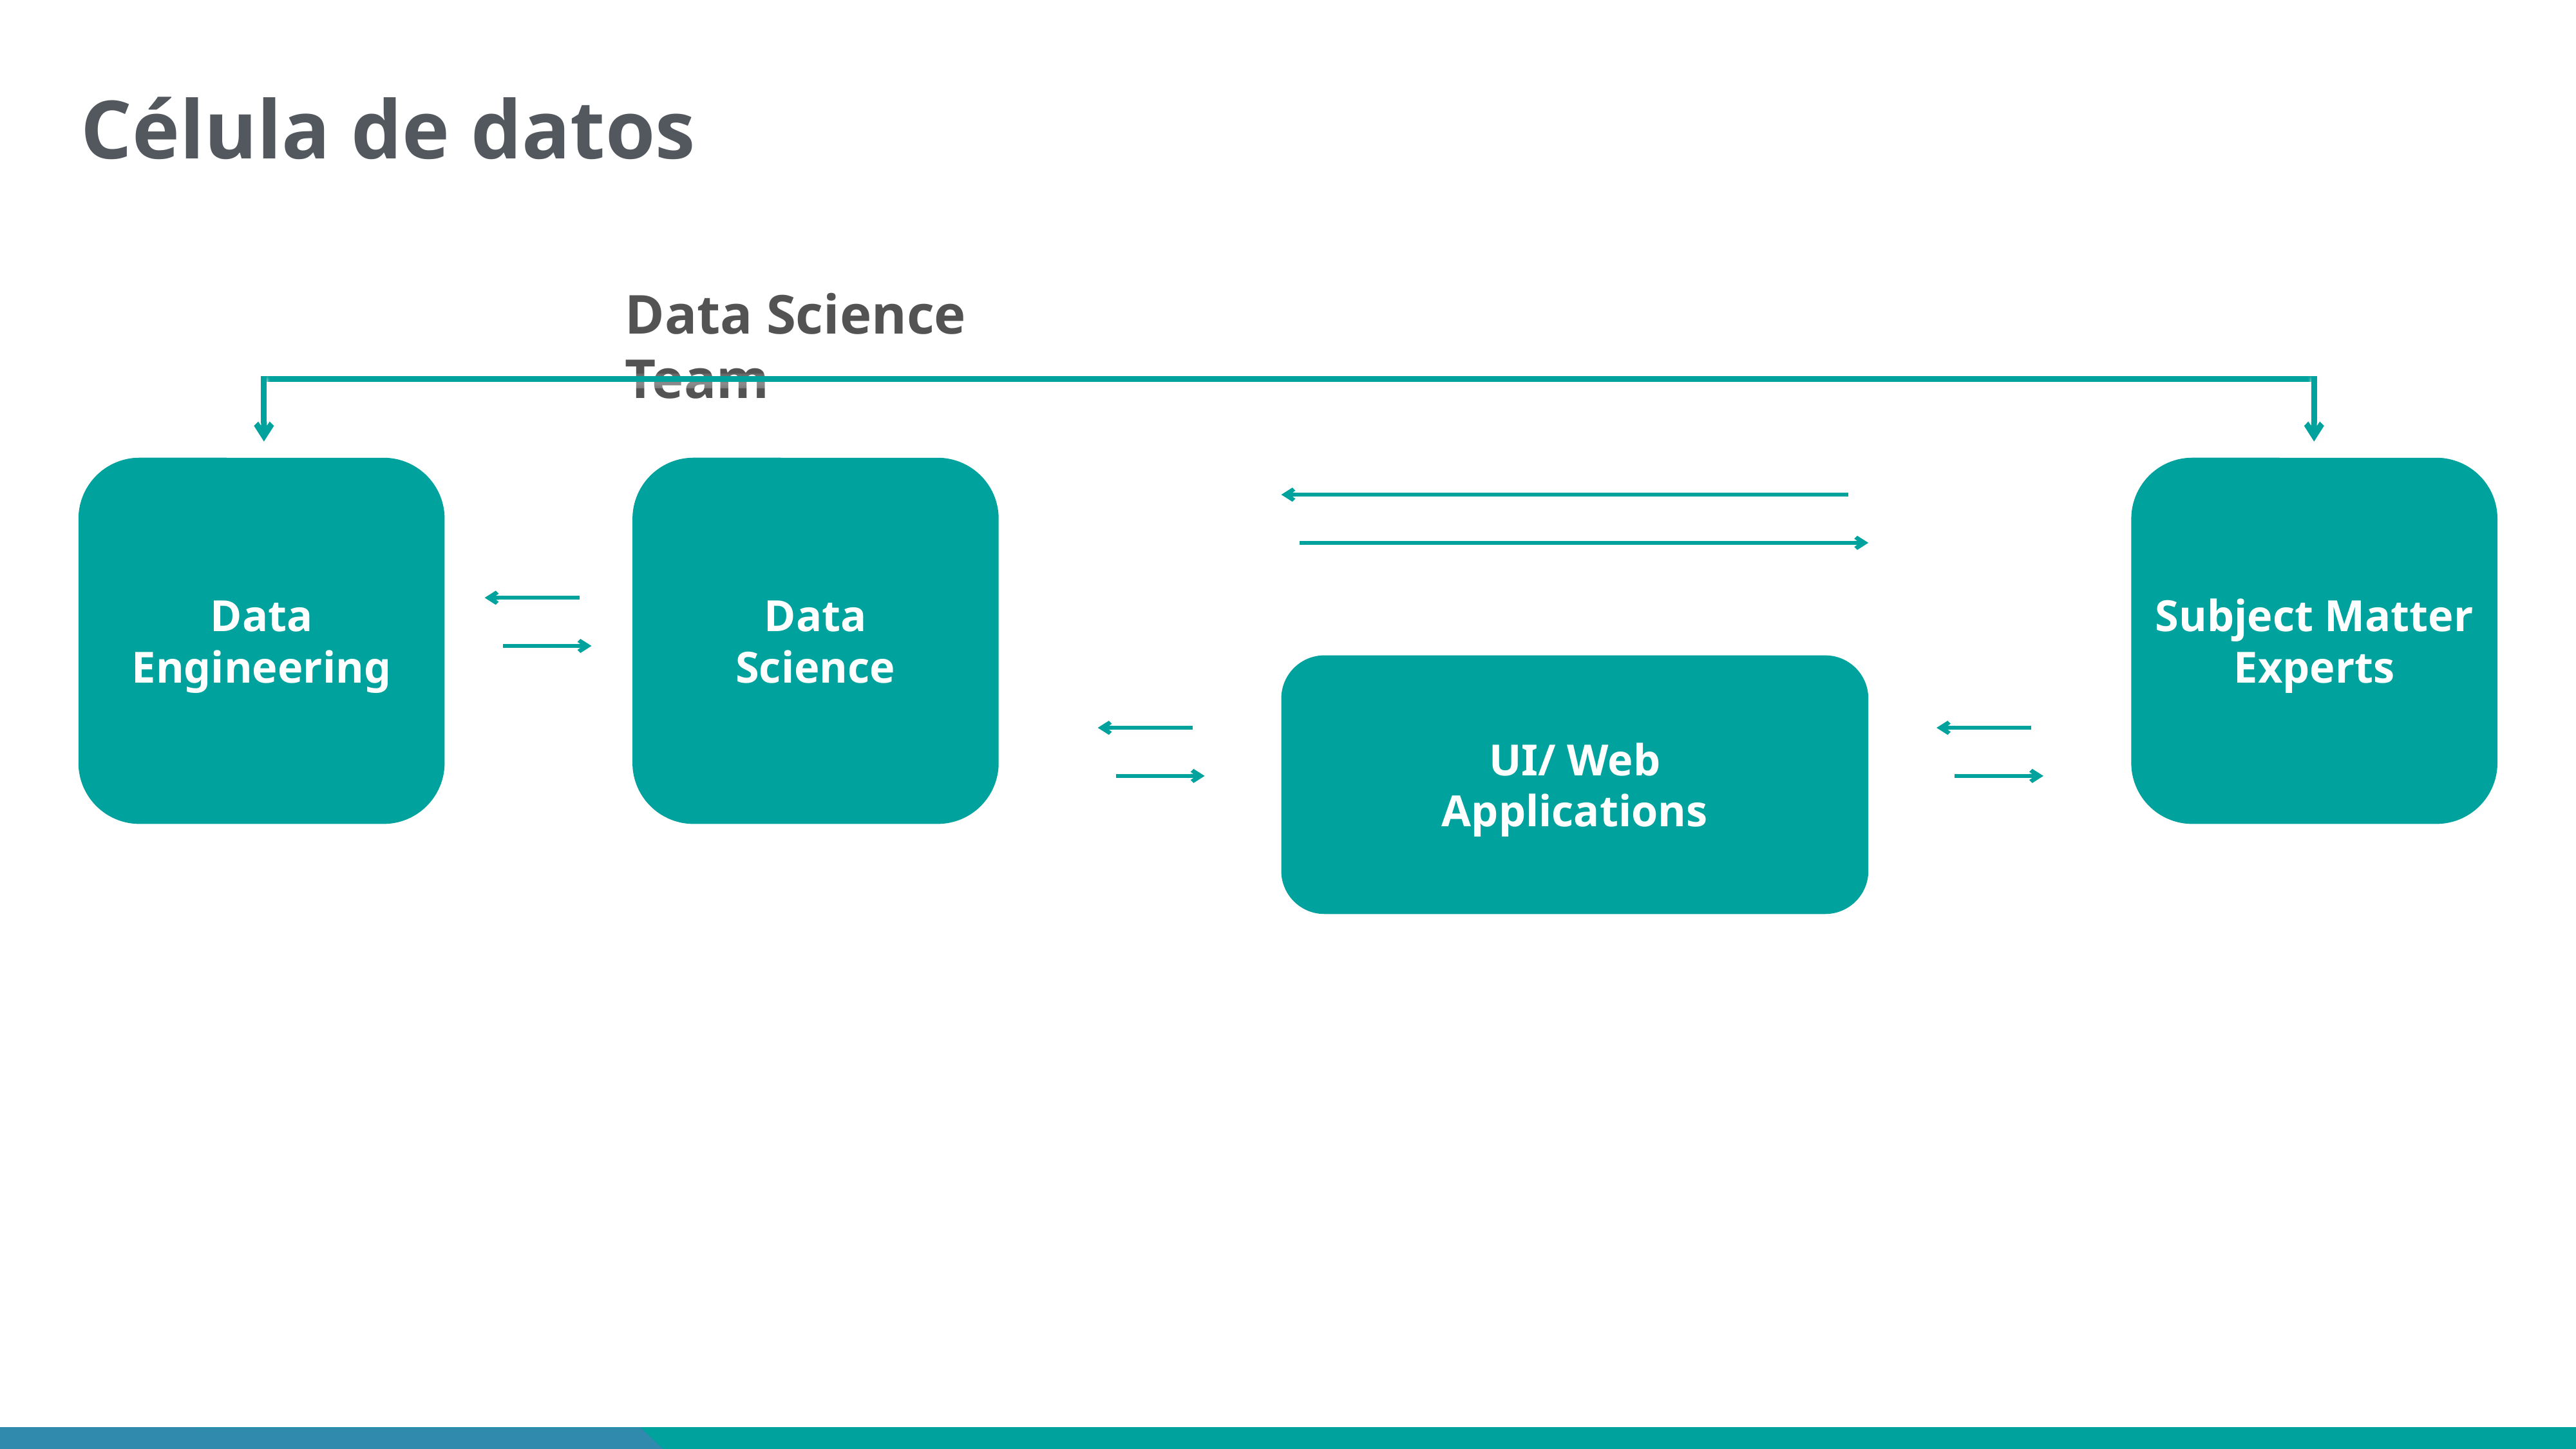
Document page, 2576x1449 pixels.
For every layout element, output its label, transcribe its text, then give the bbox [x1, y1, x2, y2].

text_box UI/ Web Applications [1426, 728, 1723, 840]
text_box Data Science [667, 583, 965, 697]
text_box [263, 375, 2315, 442]
text_box Data Science Team [615, 275, 1116, 374]
text_box [78, 457, 445, 824]
text_box [632, 457, 999, 824]
text_box [1281, 655, 1869, 914]
text_box [2131, 457, 2498, 824]
text_box Data Engineering [113, 583, 410, 697]
text_box Subject Matter Experts [2131, 583, 2497, 697]
text_box Célula de datos [75, 53, 2288, 181]
